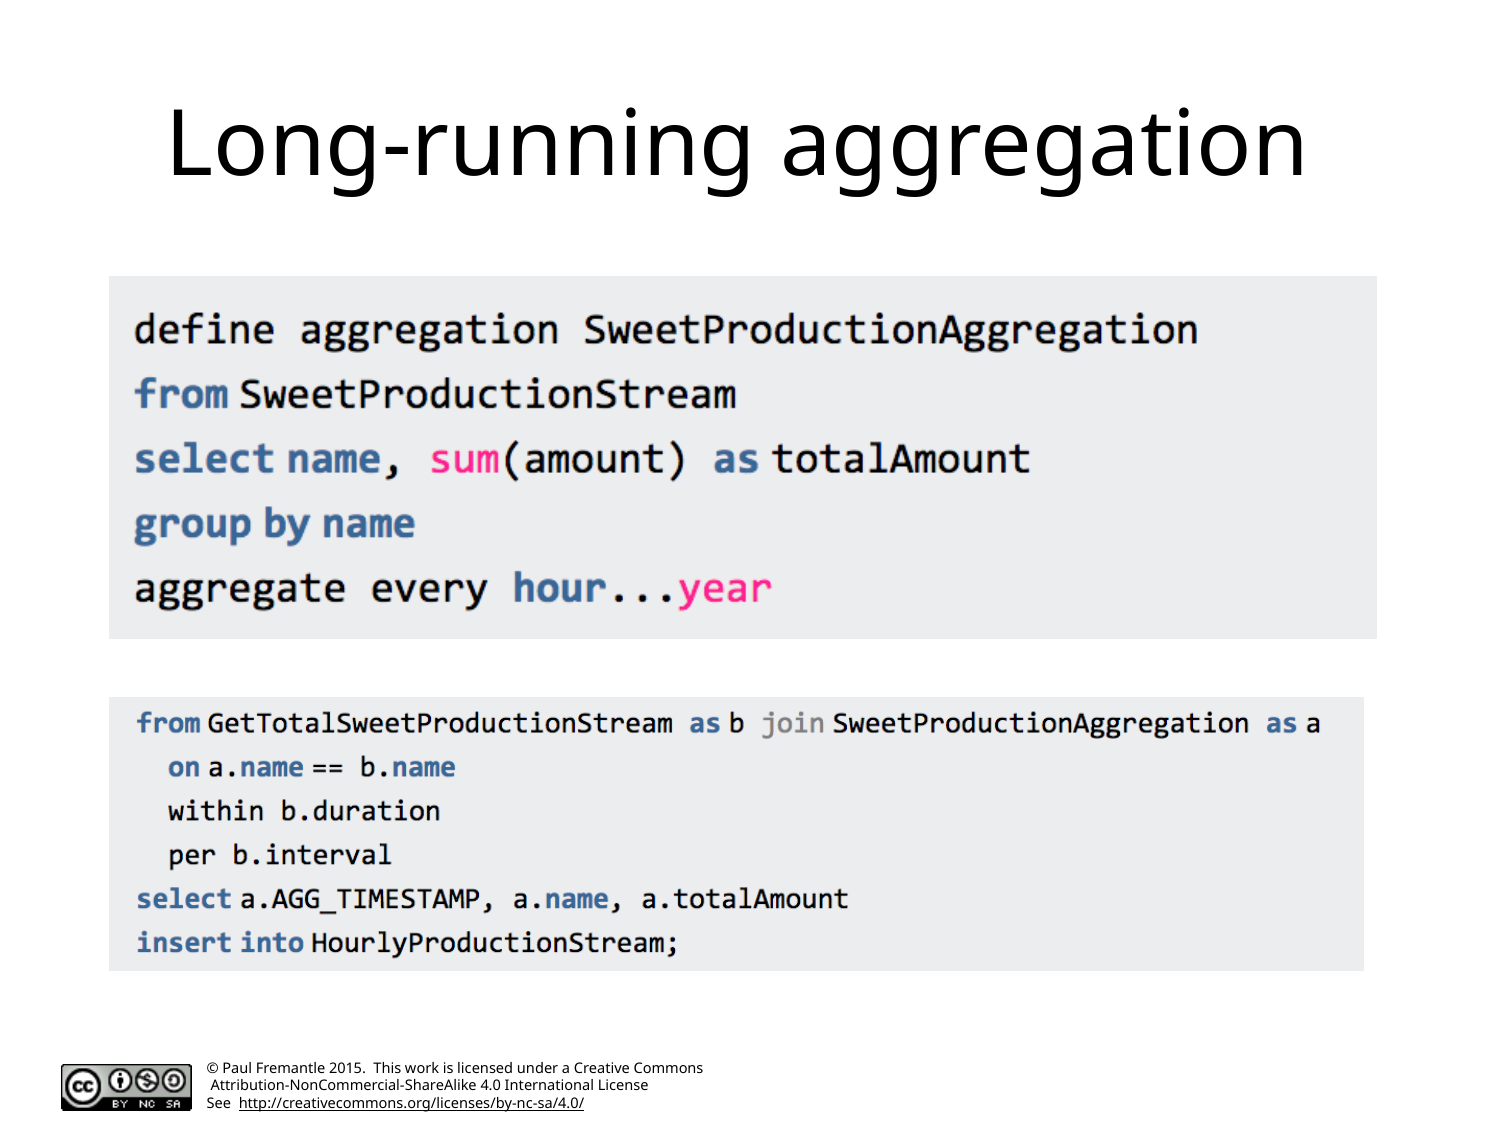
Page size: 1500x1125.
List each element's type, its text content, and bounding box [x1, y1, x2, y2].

picture [109, 697, 1365, 972]
title Long-running aggregation [75, 45, 1425, 233]
picture [109, 275, 1377, 640]
picture [61, 1064, 192, 1111]
